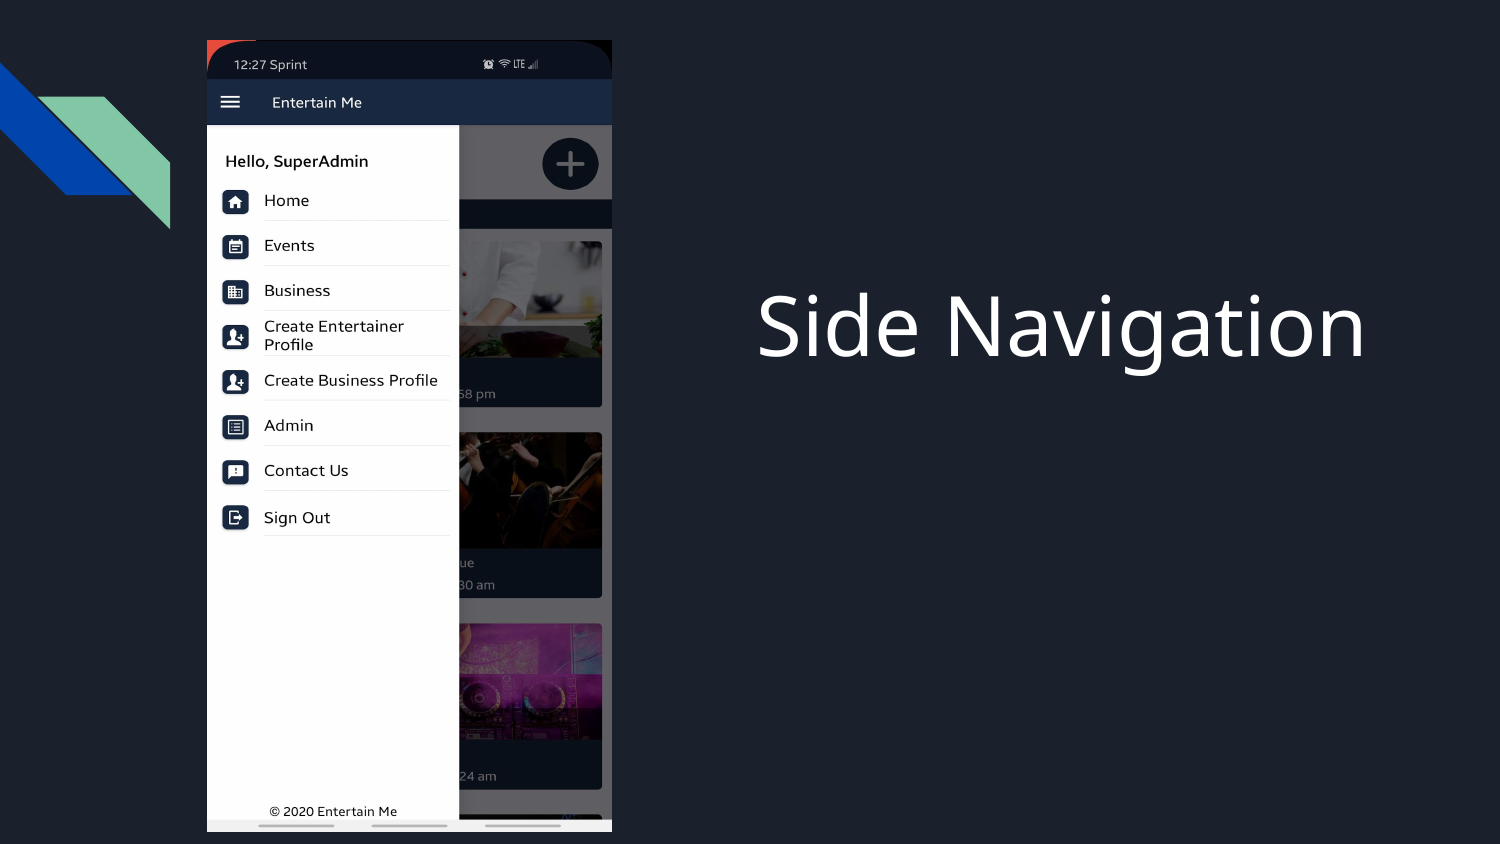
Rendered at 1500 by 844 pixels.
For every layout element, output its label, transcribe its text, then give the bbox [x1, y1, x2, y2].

text_box Side Navigation [662, 258, 1463, 465]
picture [207, 40, 612, 832]
